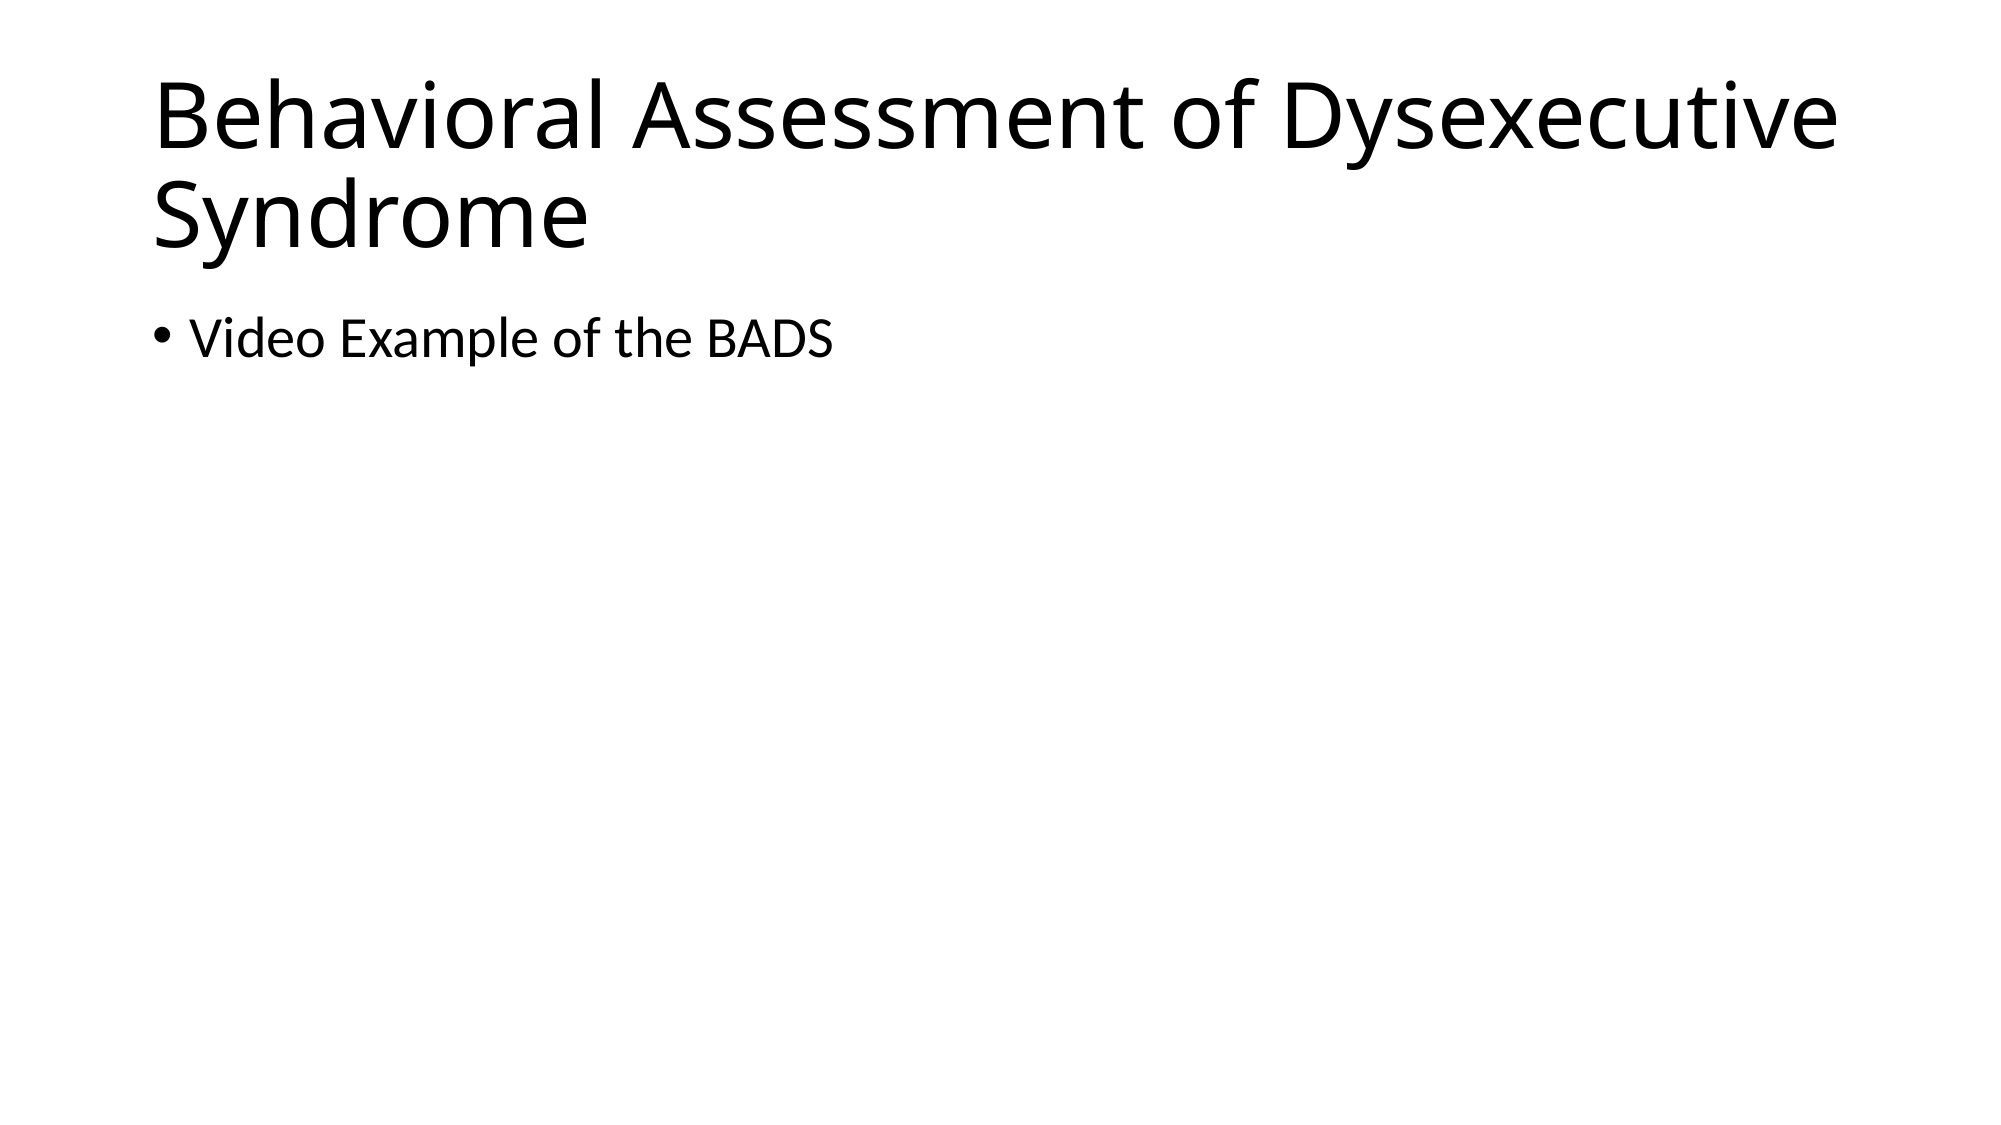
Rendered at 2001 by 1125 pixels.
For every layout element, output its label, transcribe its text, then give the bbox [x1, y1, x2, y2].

title Behavioral Assessment of Dysexecutive Syndrome [137, 59, 1863, 278]
list Video Example of the BADS [137, 299, 1863, 1014]
